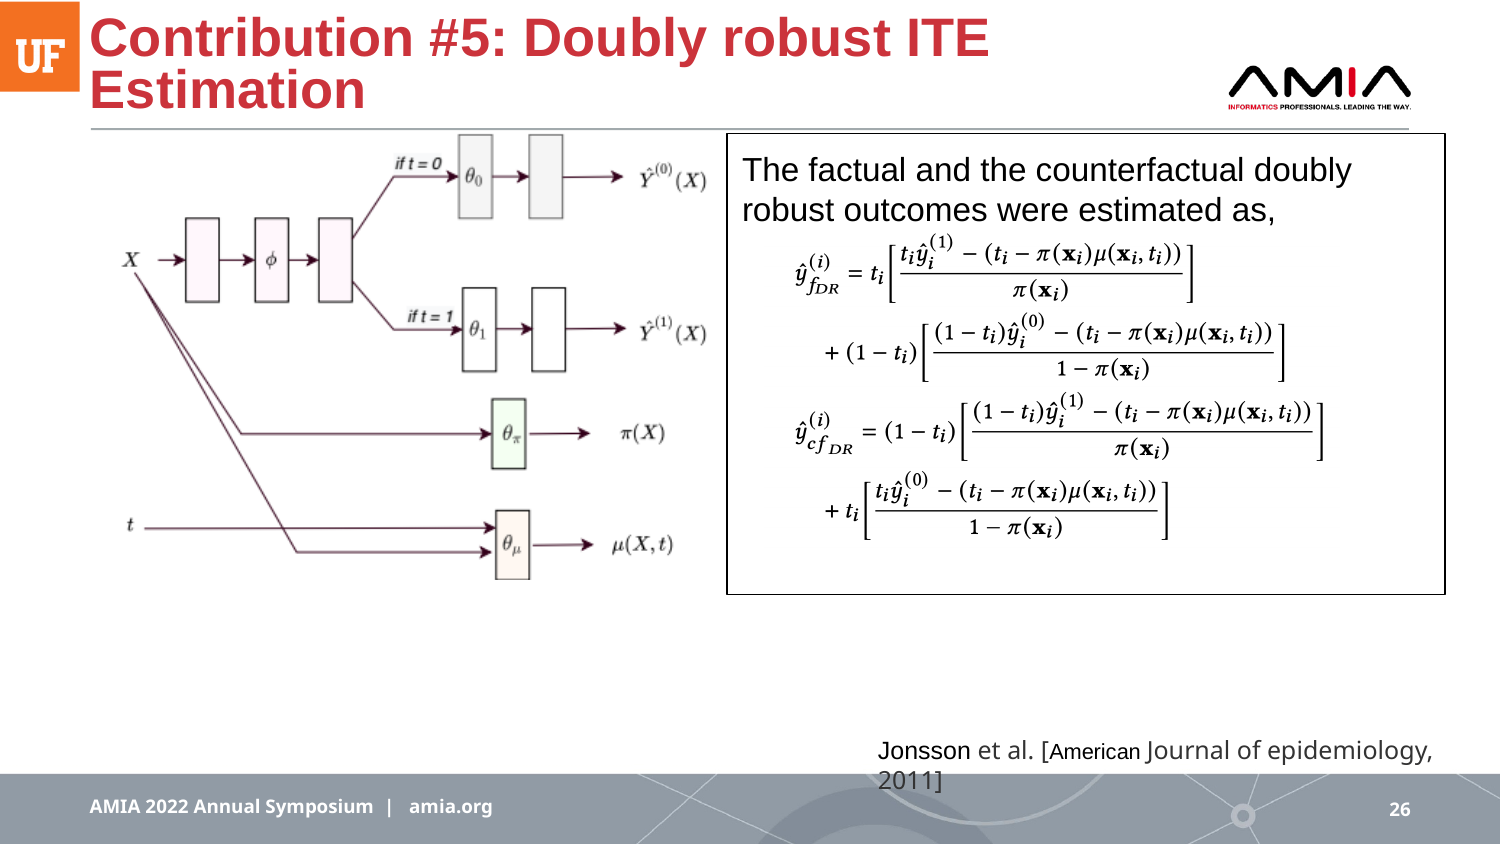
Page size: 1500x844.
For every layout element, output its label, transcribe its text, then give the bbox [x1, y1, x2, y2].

title Contribution #5: Doubly robust ITE Estimation [89, 13, 1279, 119]
slide_number 26 [1098, 802, 1412, 822]
text_box The factual and the counterfactual doubly robust outcomes were estimated as, [727, 133, 1446, 595]
picture [16, 39, 65, 73]
text_box [0, 0, 82, 94]
footer AMIA 2022 Annual Symposium | amia.org [89, 798, 915, 816]
picture [0, 0, 1500, 844]
text_box Jonsson et al. [American Journal of epidemiology, 2011] [863, 727, 1468, 802]
